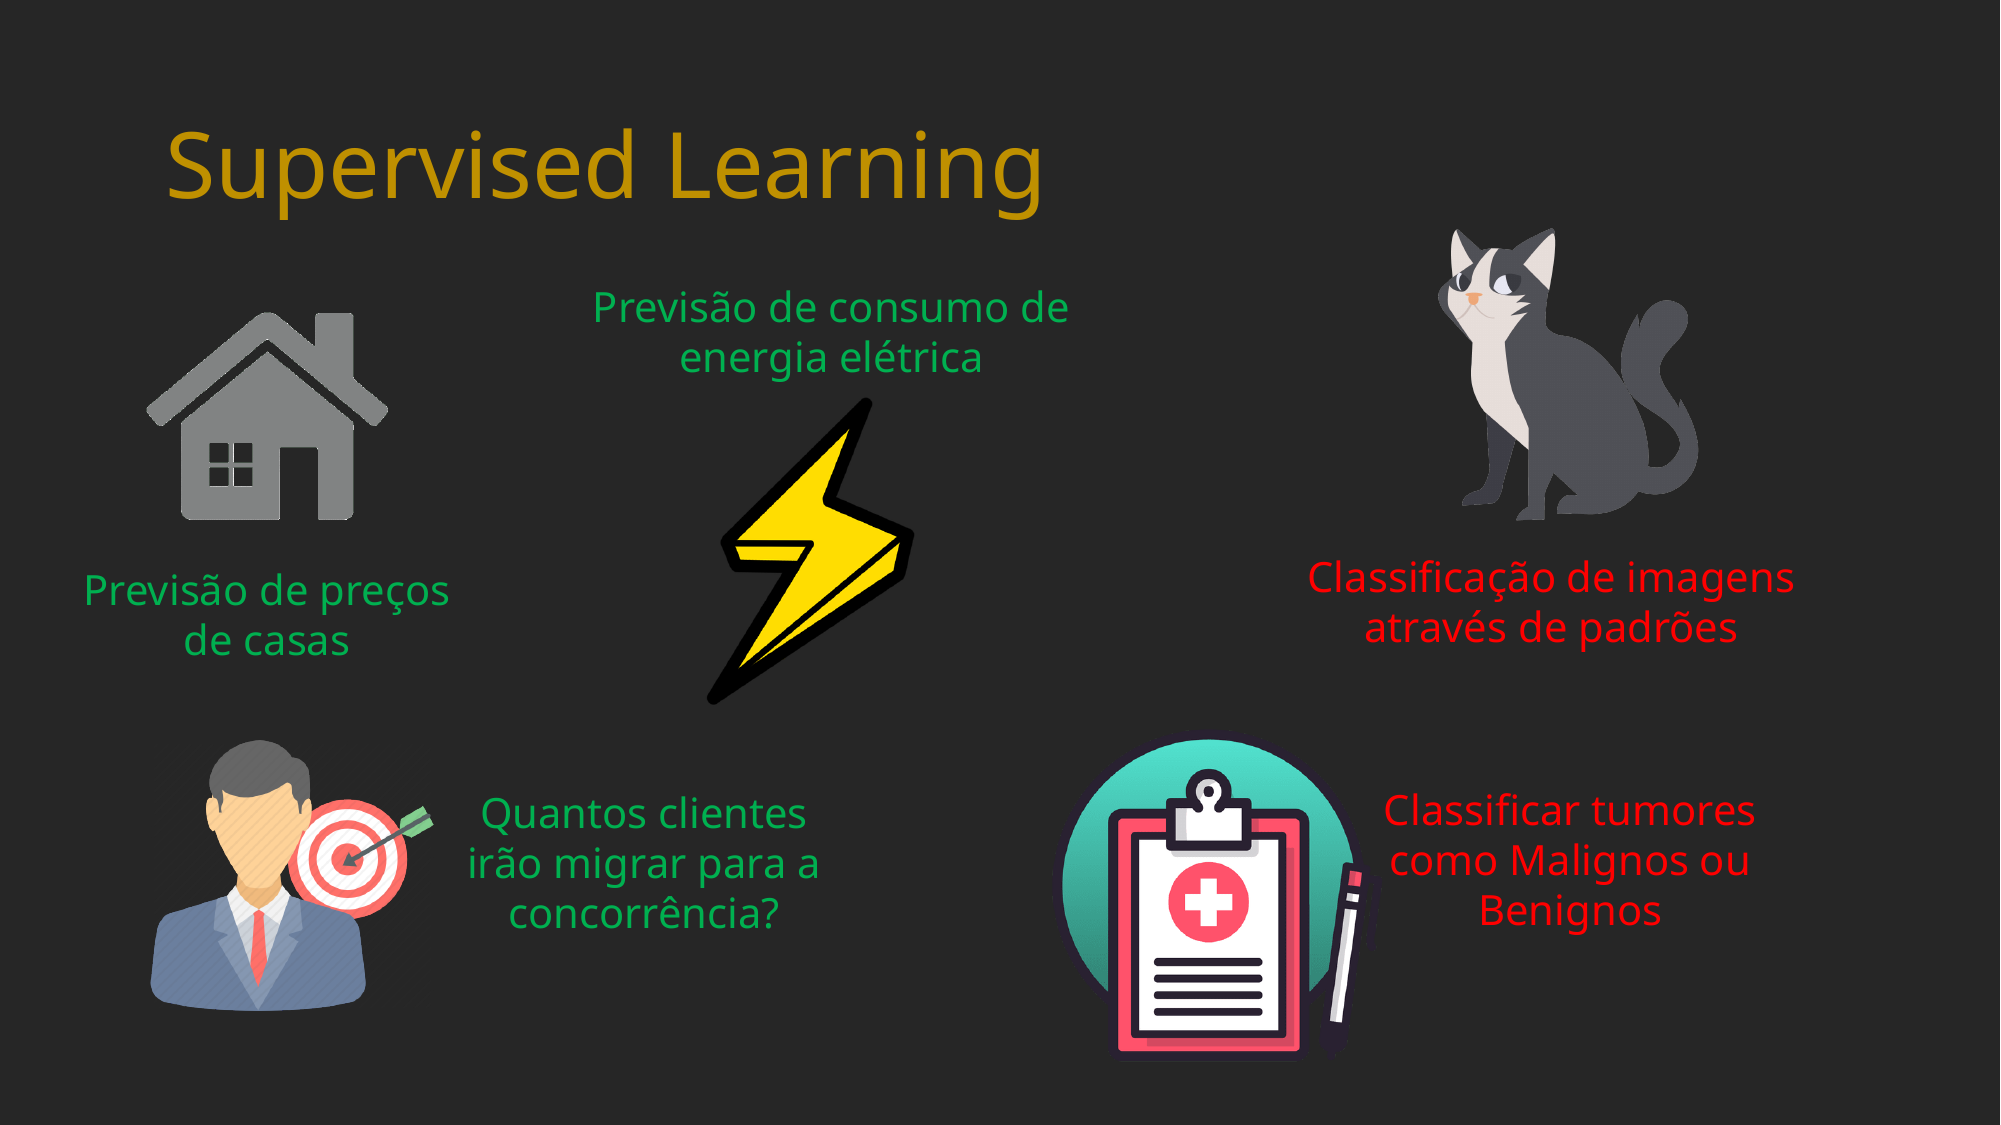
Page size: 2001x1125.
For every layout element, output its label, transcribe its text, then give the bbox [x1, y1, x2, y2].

text_box Previsão de preços de casas [50, 556, 404, 672]
text_box Quantos clientes irão migrar para a concorrência? [434, 780, 861, 944]
picture [1402, 214, 1734, 545]
text_box Previsão de consumo de energia elétrica [541, 273, 1122, 322]
text_box Classificar tumores como Malignos ou Benignos [1398, 776, 1820, 942]
text_box Supervised Learning [150, 99, 1977, 224]
text_box Classificação de imagens através de padrões [1217, 543, 1887, 659]
picture [125, 273, 1398, 1076]
